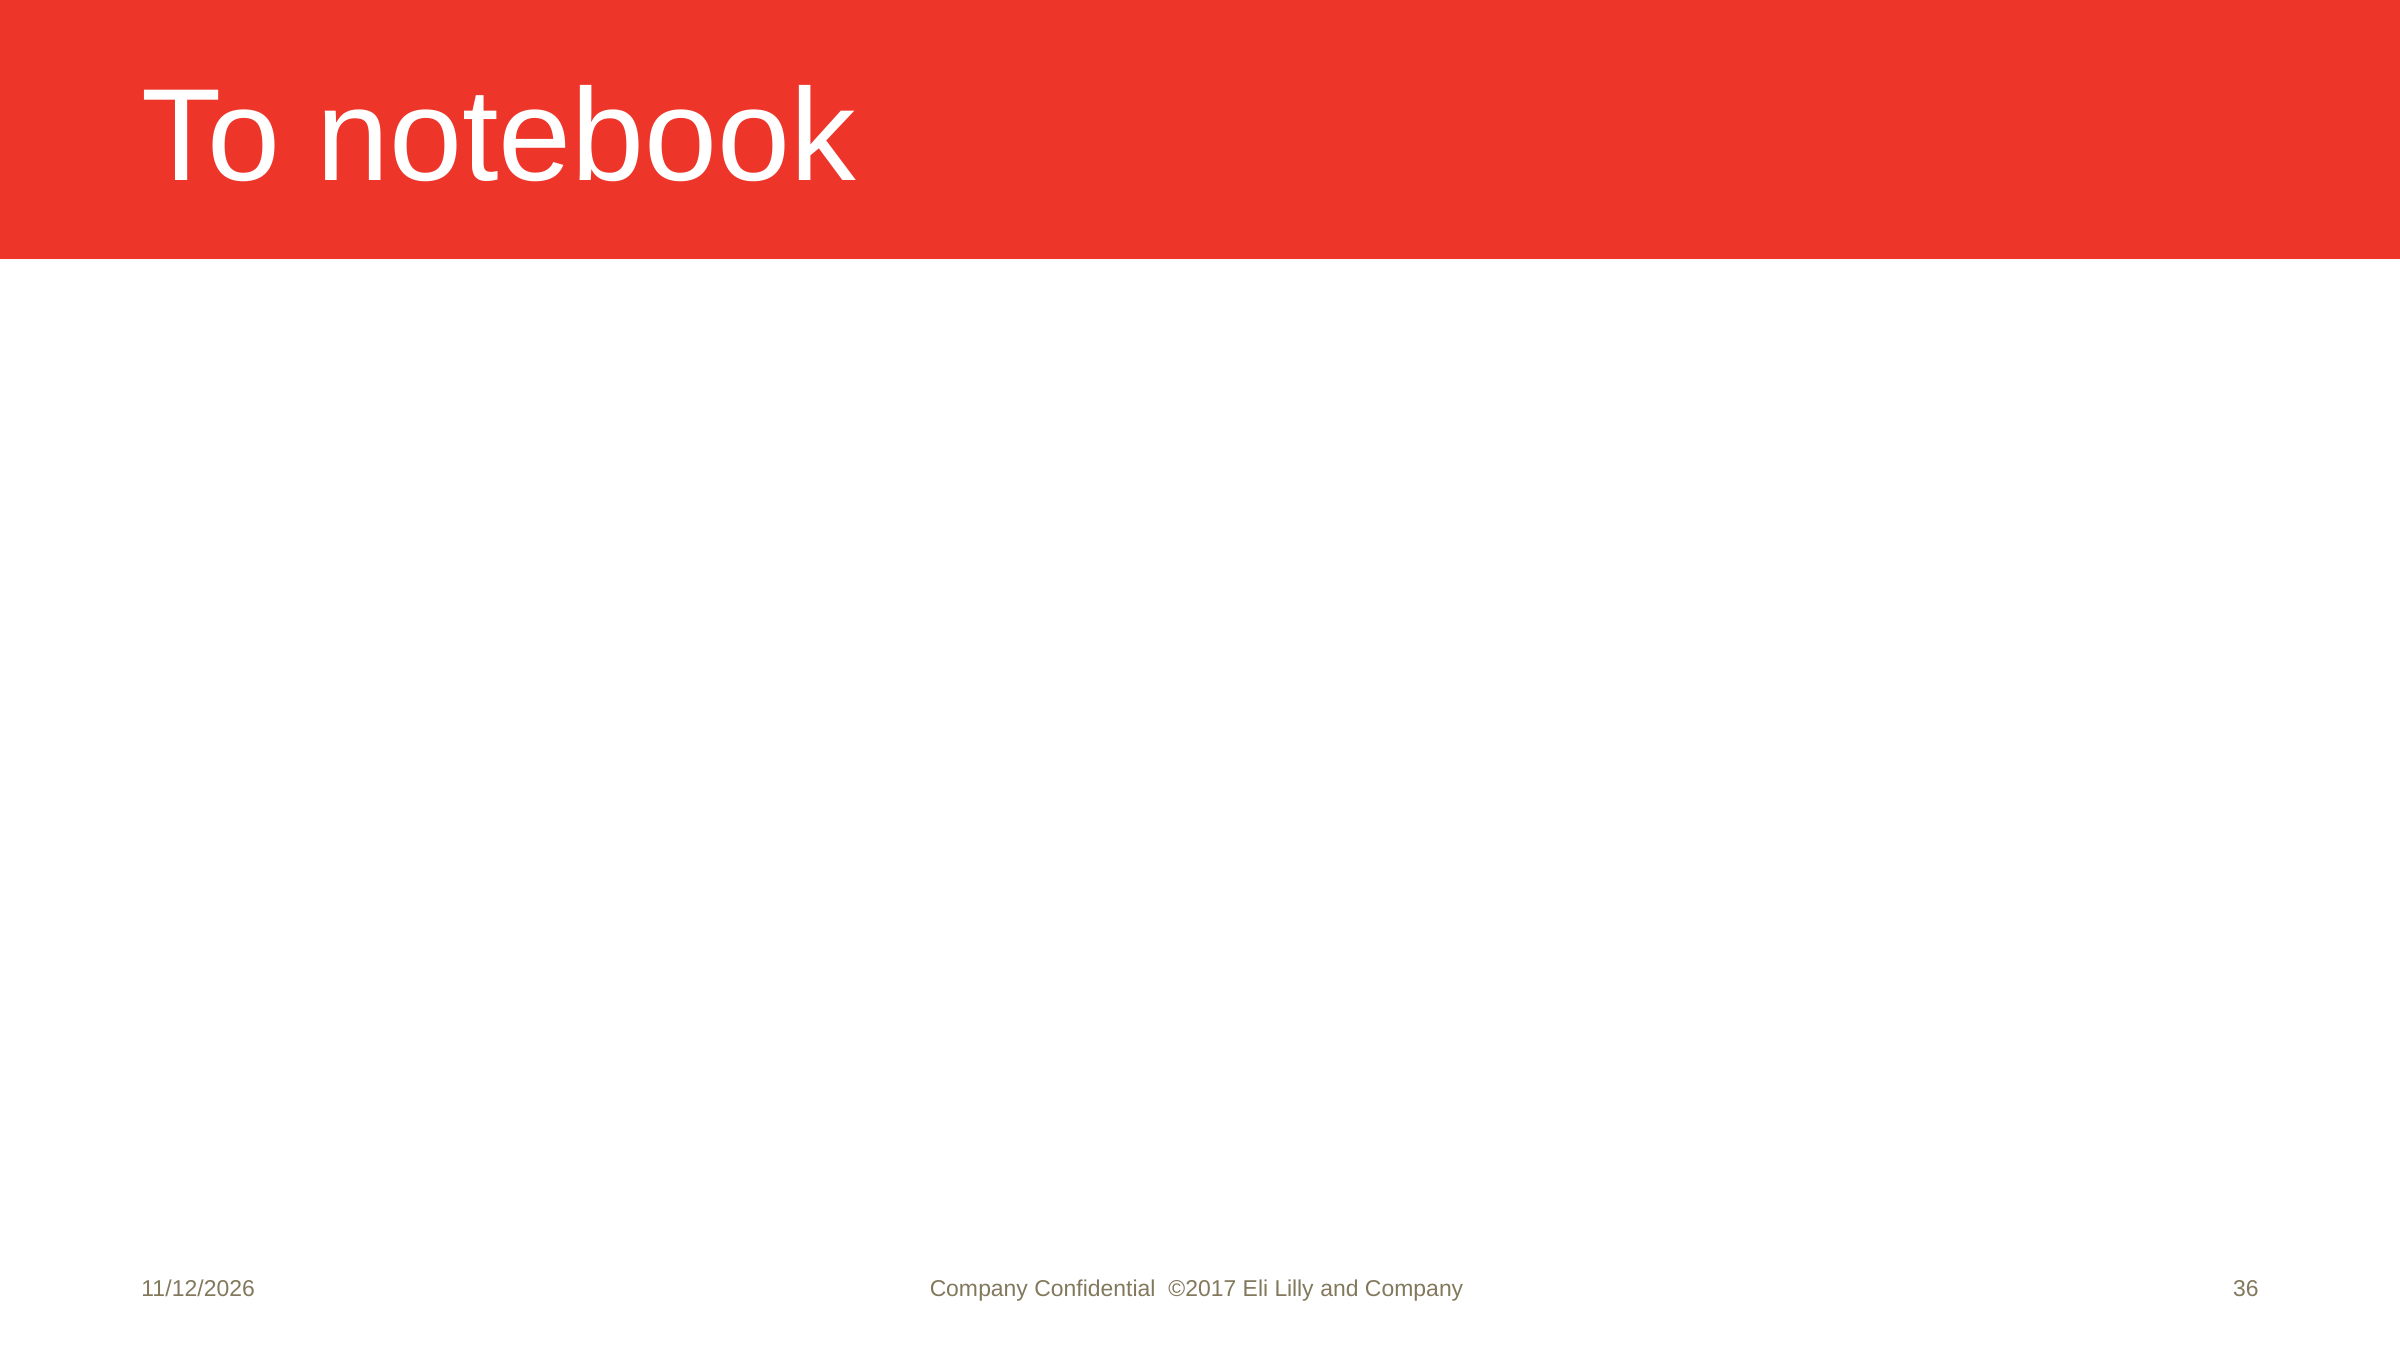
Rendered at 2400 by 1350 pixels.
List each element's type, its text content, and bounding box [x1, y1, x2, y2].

footer Company Confidential ©2017 Eli Lilly and Company [819, 1251, 1580, 1324]
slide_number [120, 1251, 680, 1324]
picture [0, 0, 2400, 1350]
slide_number 36 [1719, 1251, 2280, 1324]
title To notebook [120, 15, 2280, 241]
